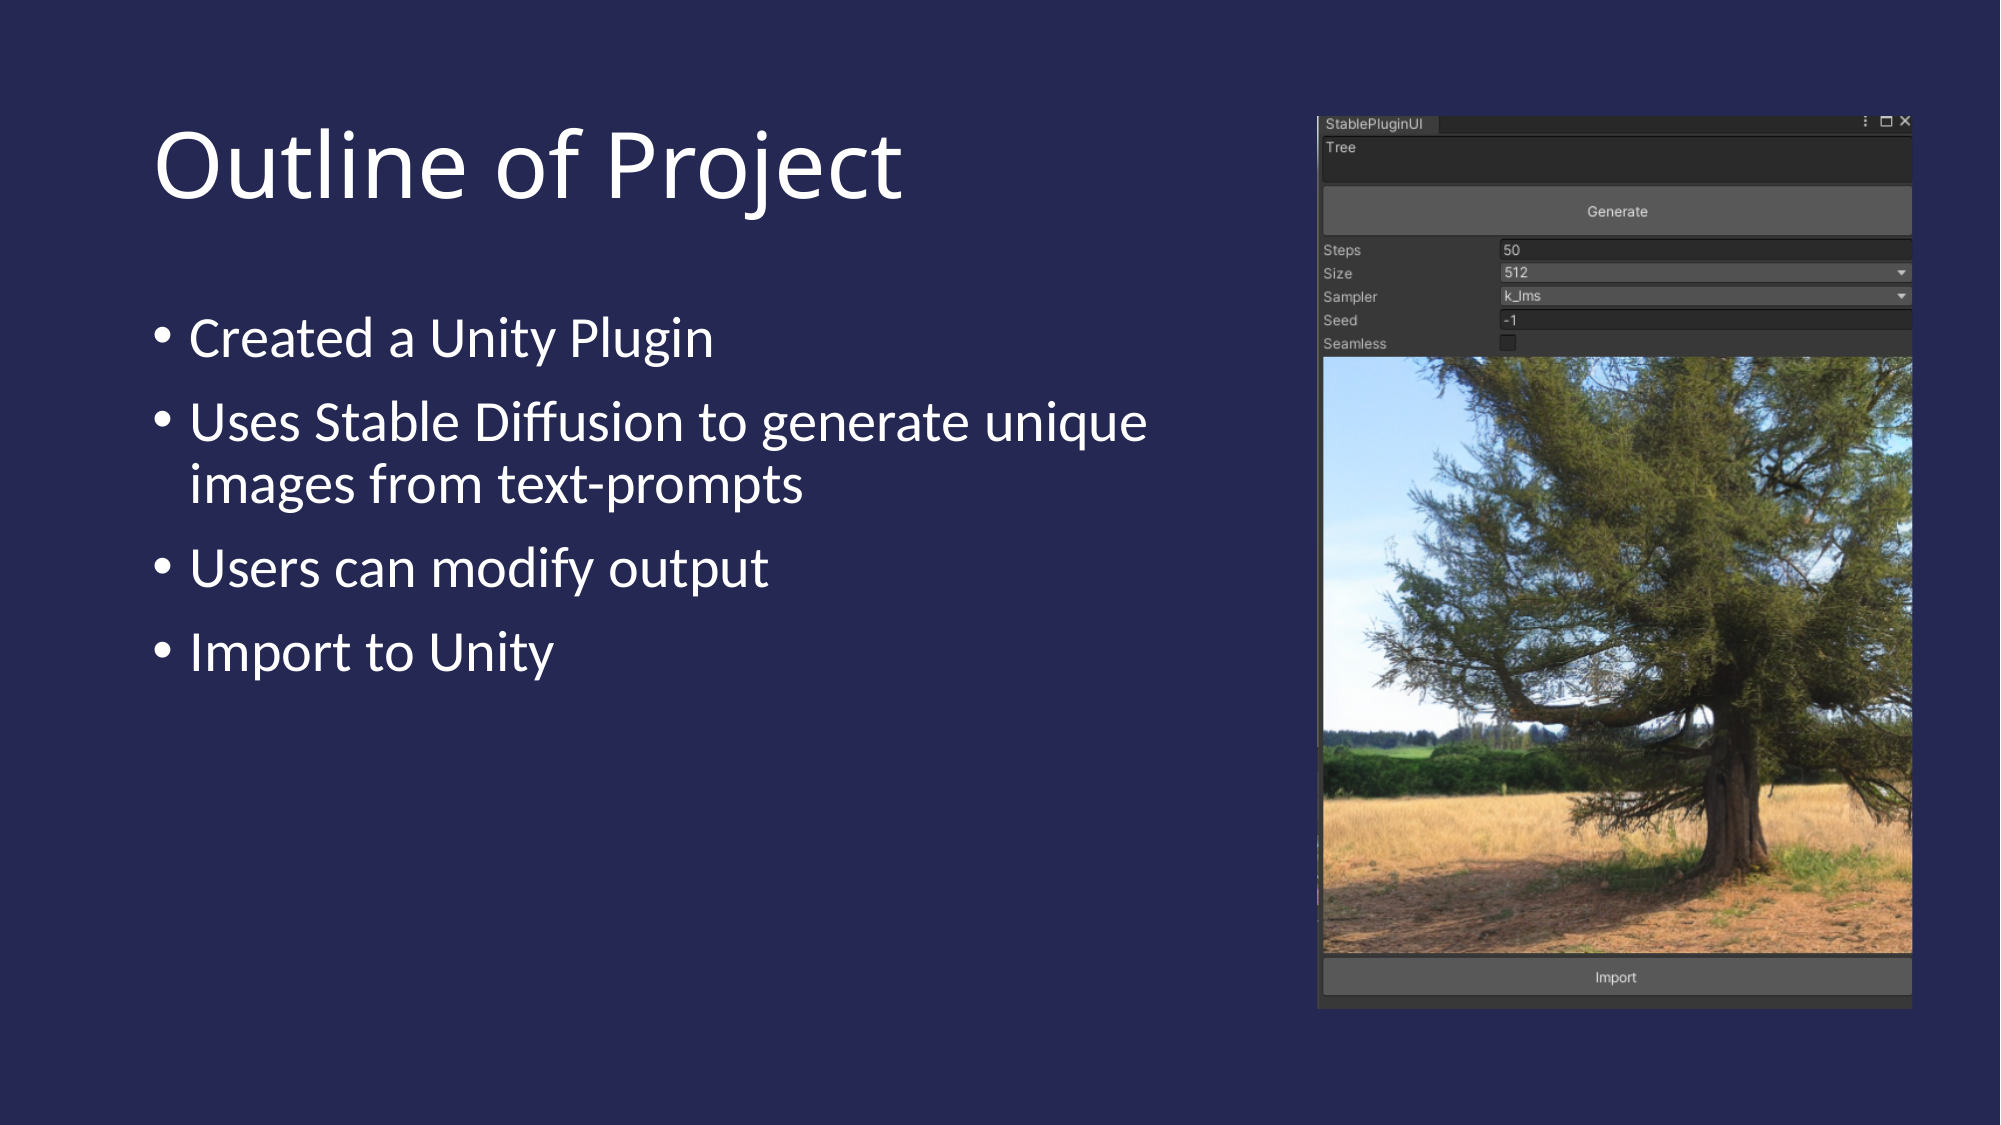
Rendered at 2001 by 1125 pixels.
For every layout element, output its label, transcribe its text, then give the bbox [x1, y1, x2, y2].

picture [1317, 116, 1913, 1009]
title Outline of Project [137, 59, 1863, 278]
list Created a Unity Plugin Uses Stable Diffusion to generate unique images from text-prompts Users can modify output Import to Unity [137, 299, 1185, 1014]
